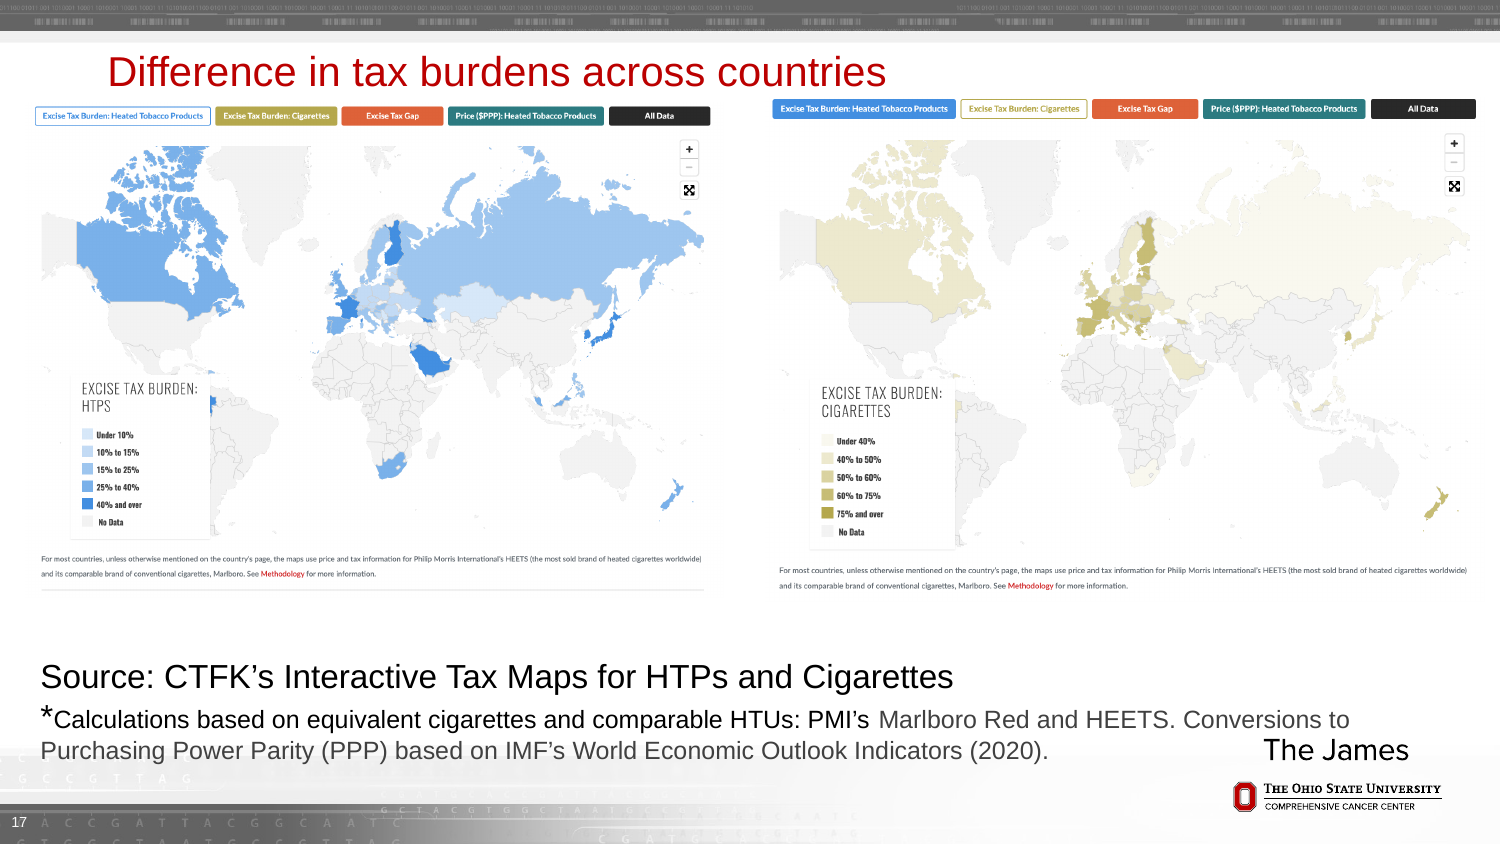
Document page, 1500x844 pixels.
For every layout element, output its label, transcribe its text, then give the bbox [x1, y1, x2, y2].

picture [0, 0, 1500, 47]
slide_number 17 [0, 791, 119, 837]
picture [0, 739, 1500, 844]
title Difference in tax burdens across countries [95, 47, 1500, 169]
picture [765, 97, 1485, 602]
picture [25, 101, 724, 598]
text_box Source: CTFK’s Interactive Tax Maps for HTPs and Cigarettes *Calculations based on equivalent cigarettes and comparable HTUs: PMI’s Marlboro Red and HEETS. Conversions to Purchasing Power Parity (PPP) based on IMF’s World Economic Outlook Indicators (2020). [25, 647, 1417, 773]
